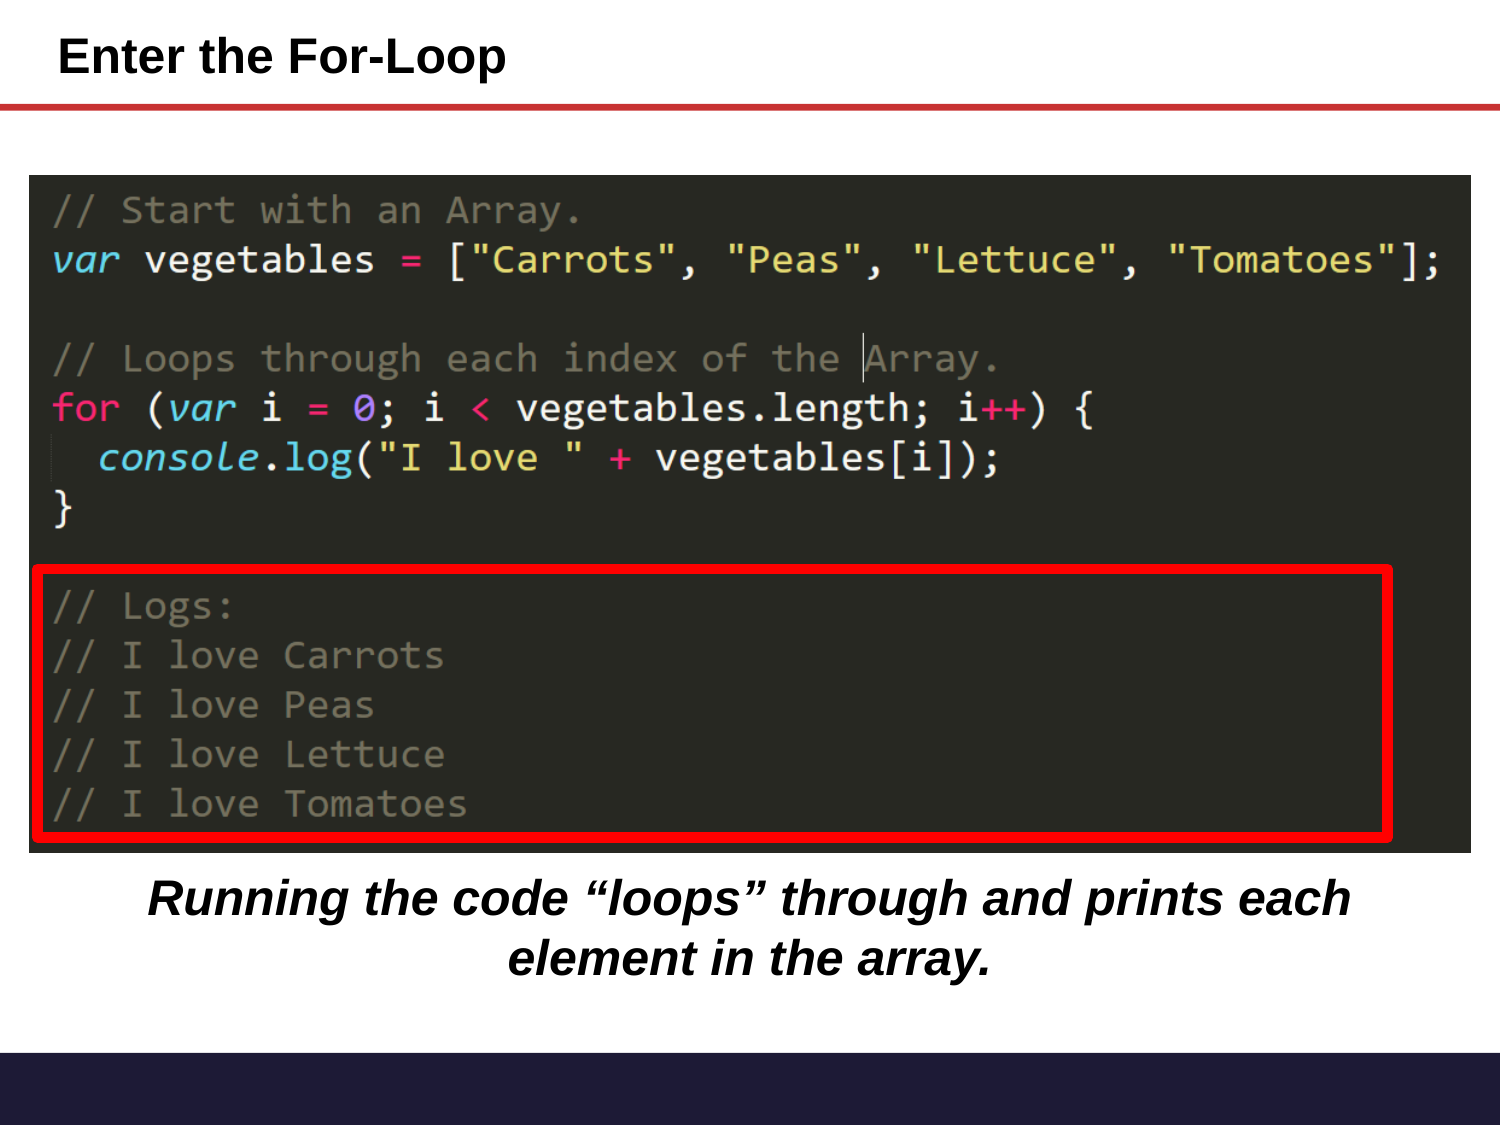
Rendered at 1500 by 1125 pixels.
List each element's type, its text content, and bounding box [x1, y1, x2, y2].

picture [29, 175, 1471, 854]
text_box Running the code “loops” through and prints each element in the array. [50, 857, 1450, 993]
text_box Enter the For-Loop [49, 16, 1188, 91]
